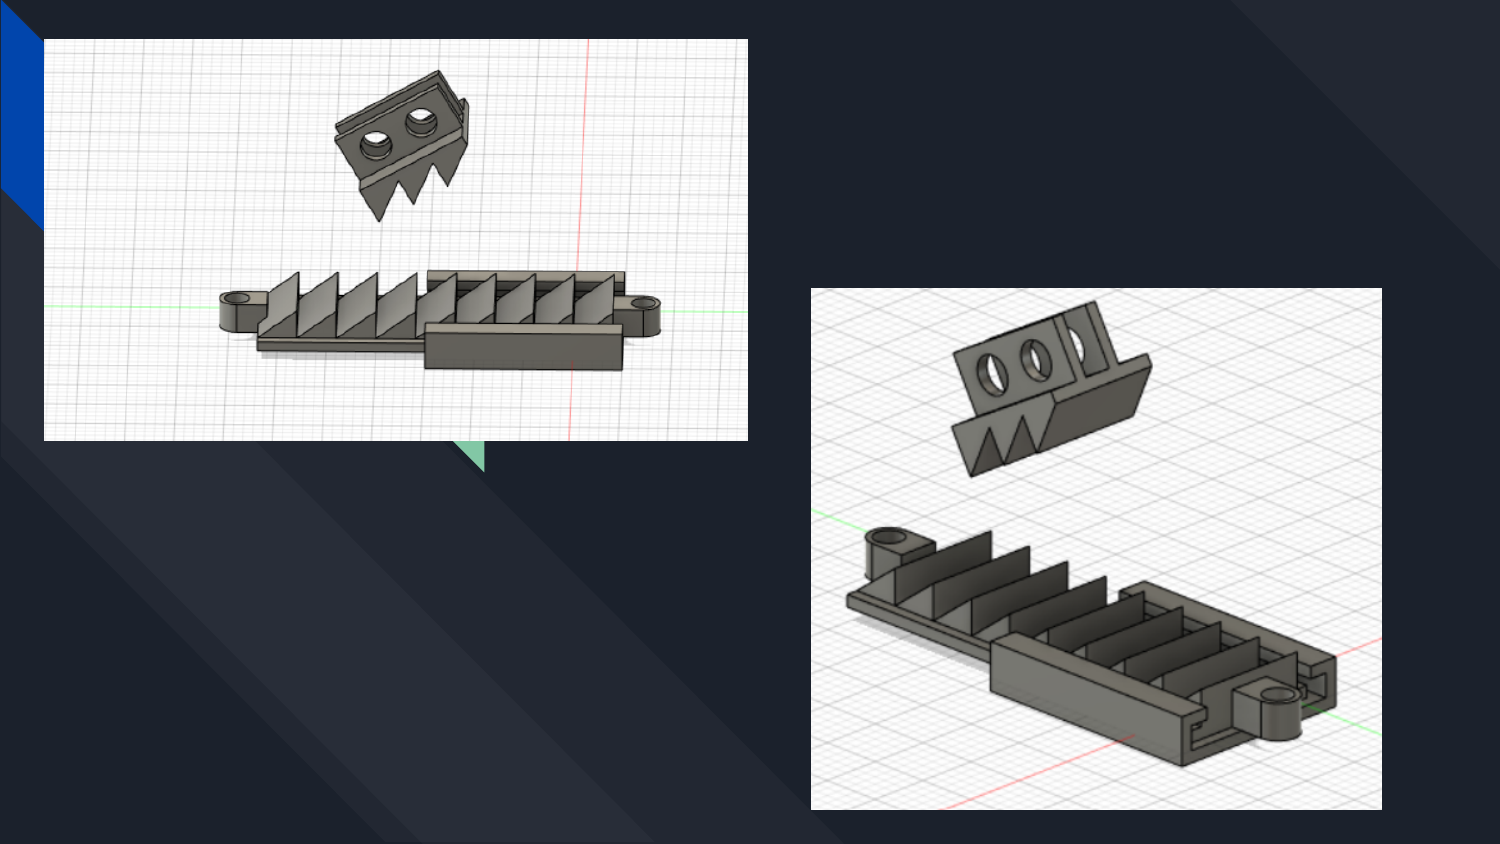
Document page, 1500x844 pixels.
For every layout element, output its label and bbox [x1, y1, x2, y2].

picture [44, 39, 748, 441]
picture [811, 287, 1382, 810]
